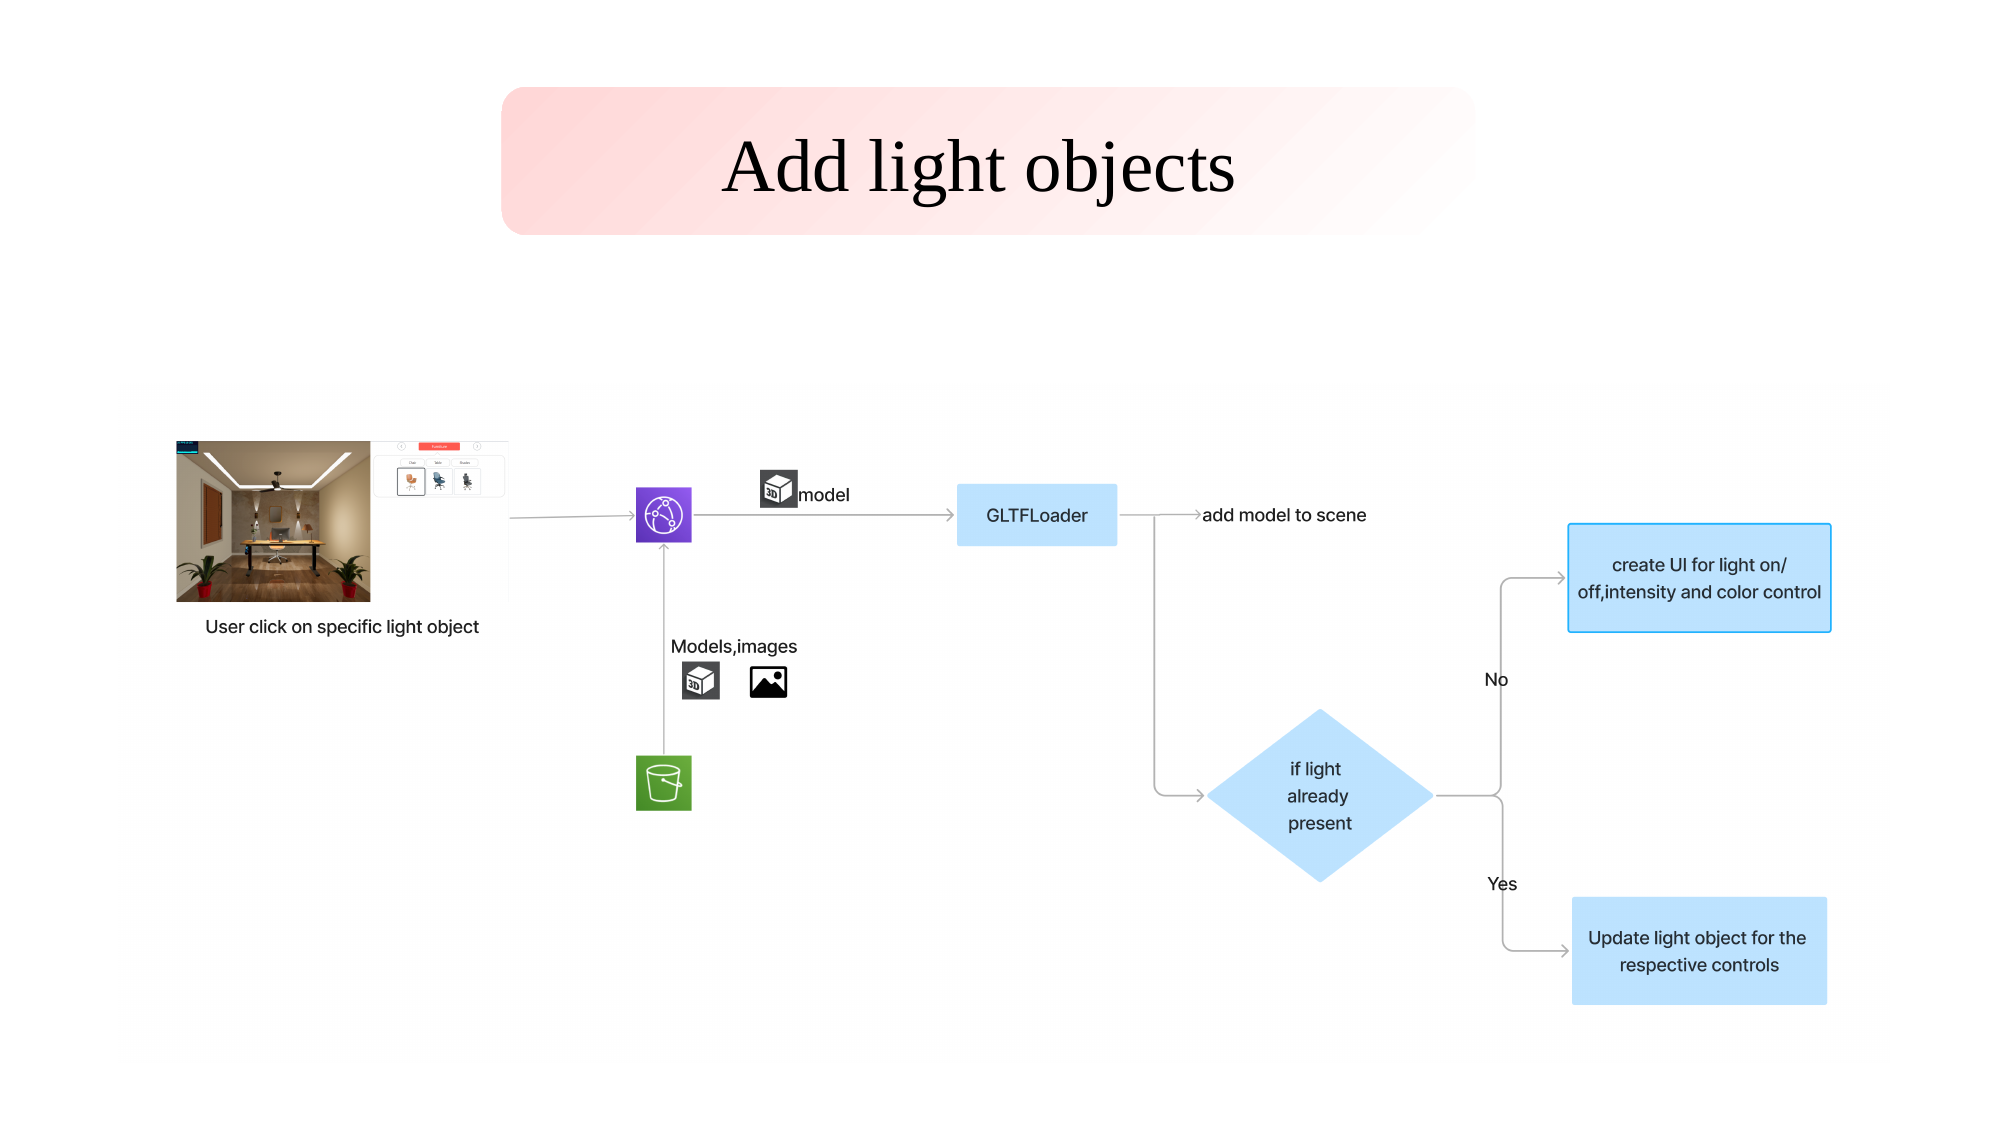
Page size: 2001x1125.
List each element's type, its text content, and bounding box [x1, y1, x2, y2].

picture [117, 383, 1890, 1064]
text_box Add light objects [501, 87, 1476, 235]
